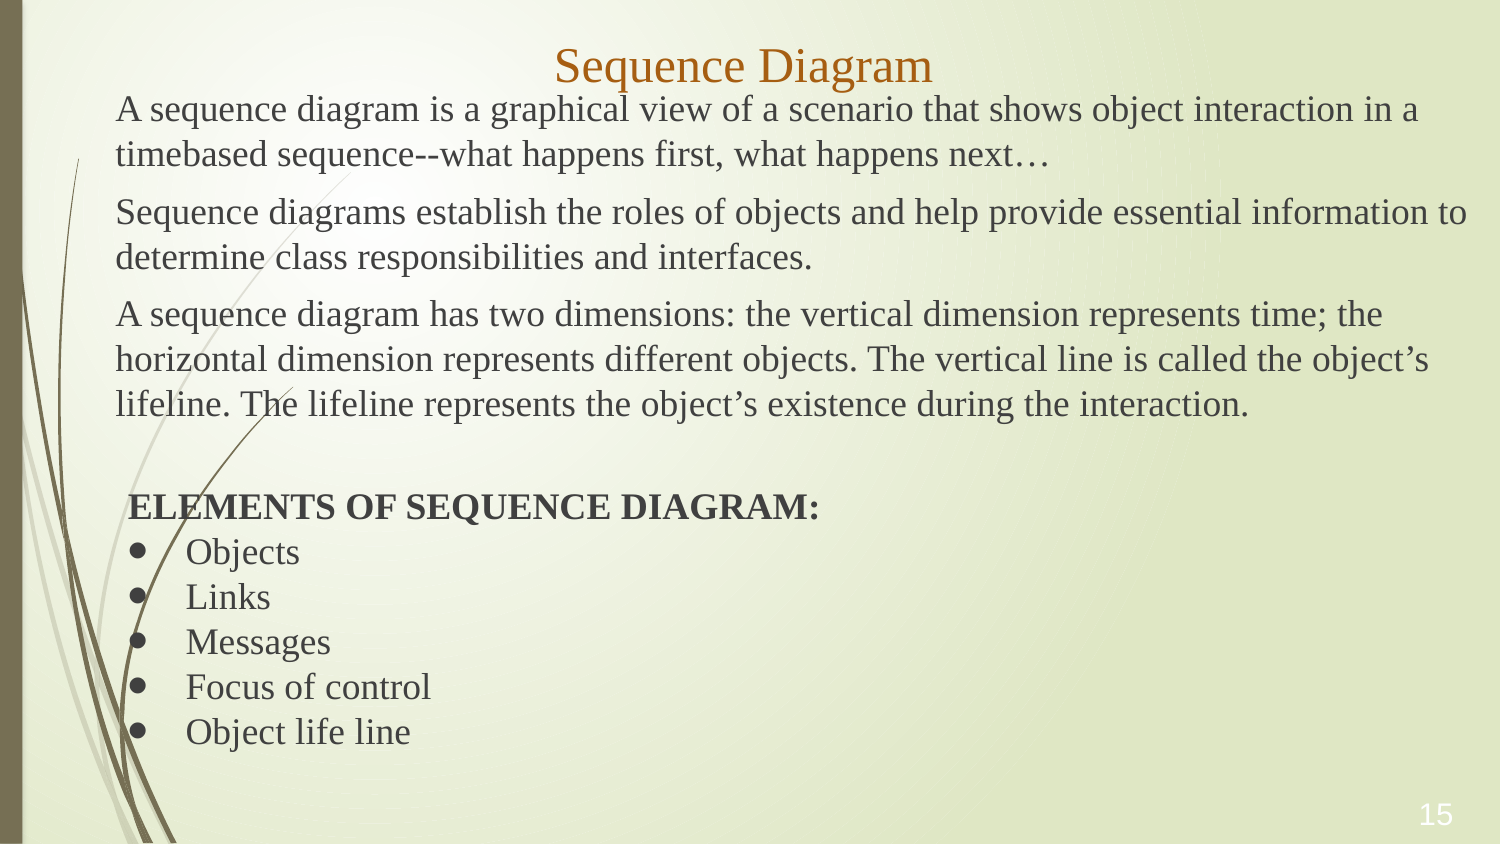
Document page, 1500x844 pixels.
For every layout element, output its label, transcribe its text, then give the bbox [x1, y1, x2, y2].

slide_number 15 [1378, 779, 1469, 844]
title Sequence Diagram [128, 30, 1372, 69]
list A sequence diagram is a graphical view of a scenario that shows object interaction in a timebased sequence--what happens first, what happens next… Sequence diagrams establish the roles of objects and help provide essential information to determine class responsibilities and interfaces. A sequence diagram has two dimensions: the vertical dimension represents time; the horizontal dimension represents different objects. The vertical line is called the object’s lifeline. The lifeline represents the object’s existence during the interaction. ELEMENTS OF SEQUENCE DIAGRAM: ⦁ Objects ⦁ Links ⦁ Messages ⦁ Focus of control ⦁ Object life line [25, 69, 1500, 844]
